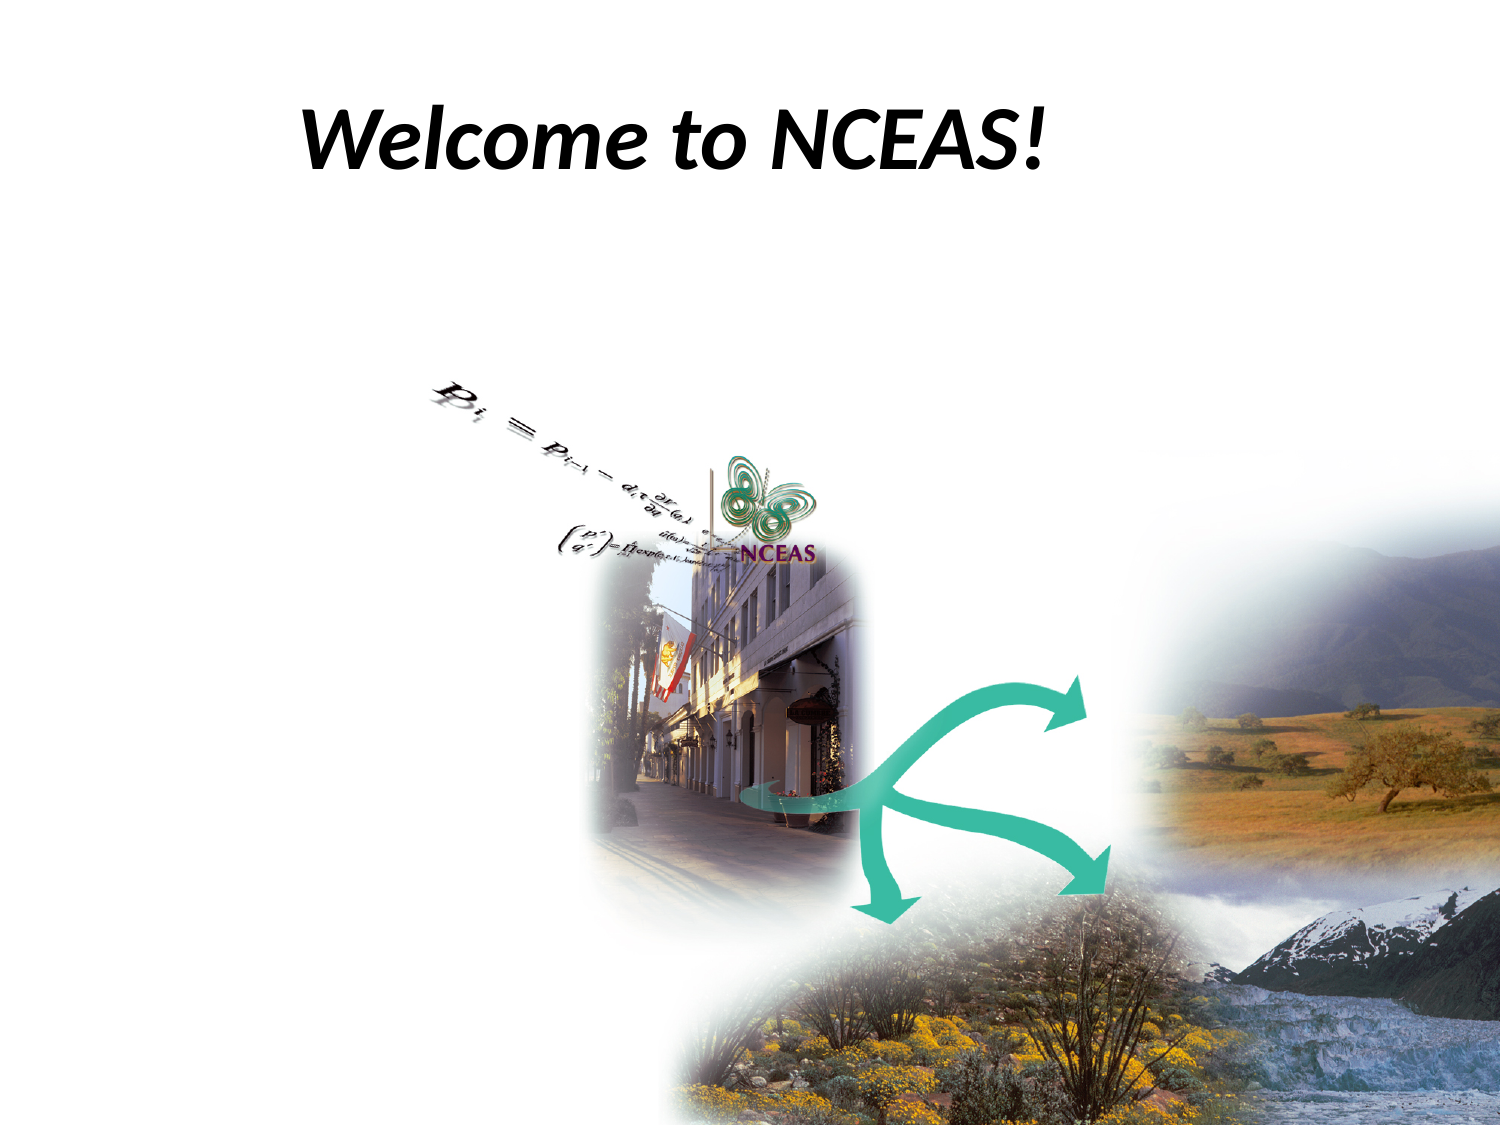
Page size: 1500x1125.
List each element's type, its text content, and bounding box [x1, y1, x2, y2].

title Welcome to NCEAS! [0, 56, 1412, 319]
picture [422, 365, 1500, 1125]
